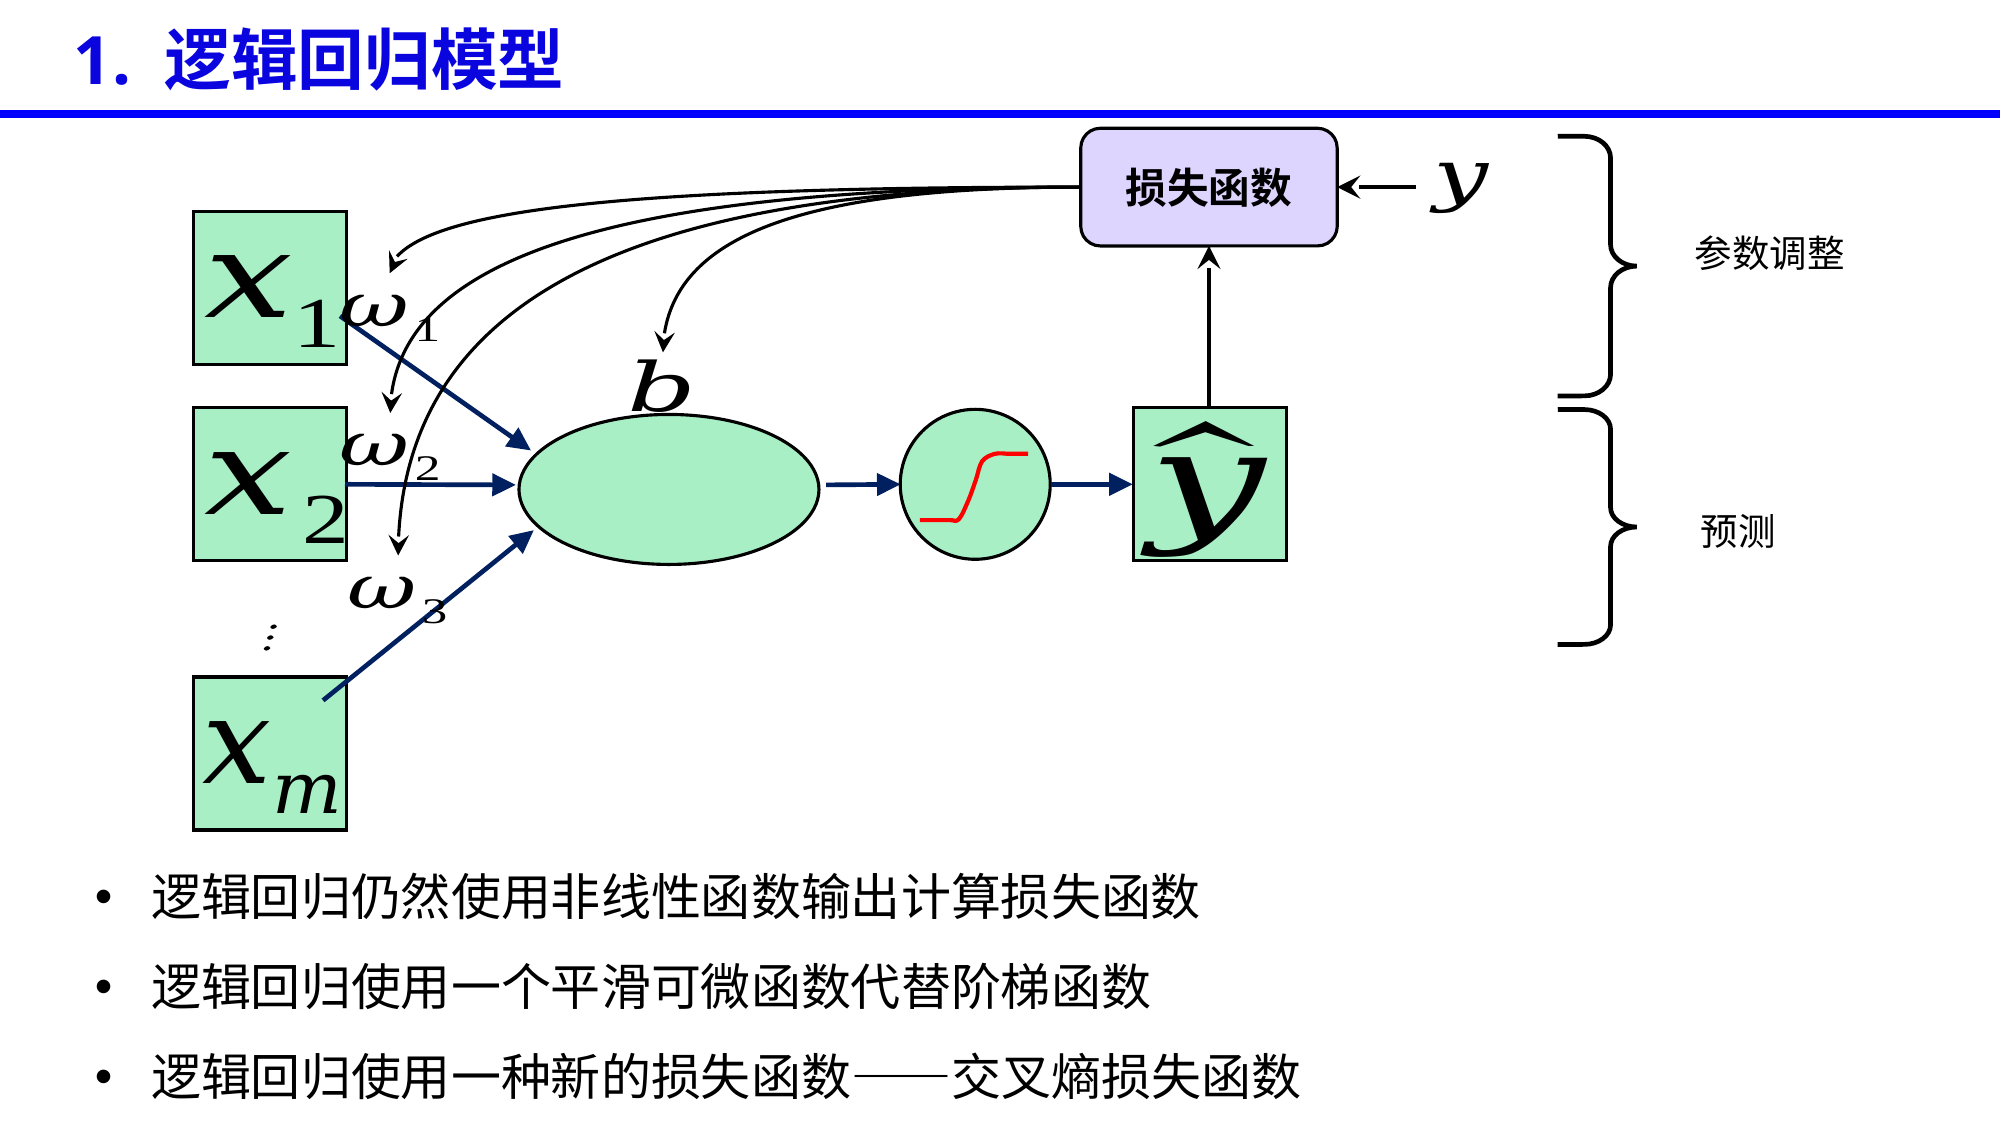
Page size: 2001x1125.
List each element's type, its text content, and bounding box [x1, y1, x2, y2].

text_box [1557, 409, 1637, 646]
text_box 参数调整 [1679, 222, 1860, 283]
text_box 1. 逻辑回归模型 [59, 10, 1308, 106]
text_box 逻辑回归仍然使用非线性函数输出计算损失函数 逻辑回归使用一个平滑可微函数代替阶梯函数 逻辑回归使用一种新的损失函数——交叉熵损失函数 [79, 828, 1316, 1114]
text_box 预测 [1686, 500, 1791, 560]
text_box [194, 128, 1499, 829]
text_box [1557, 135, 1637, 397]
